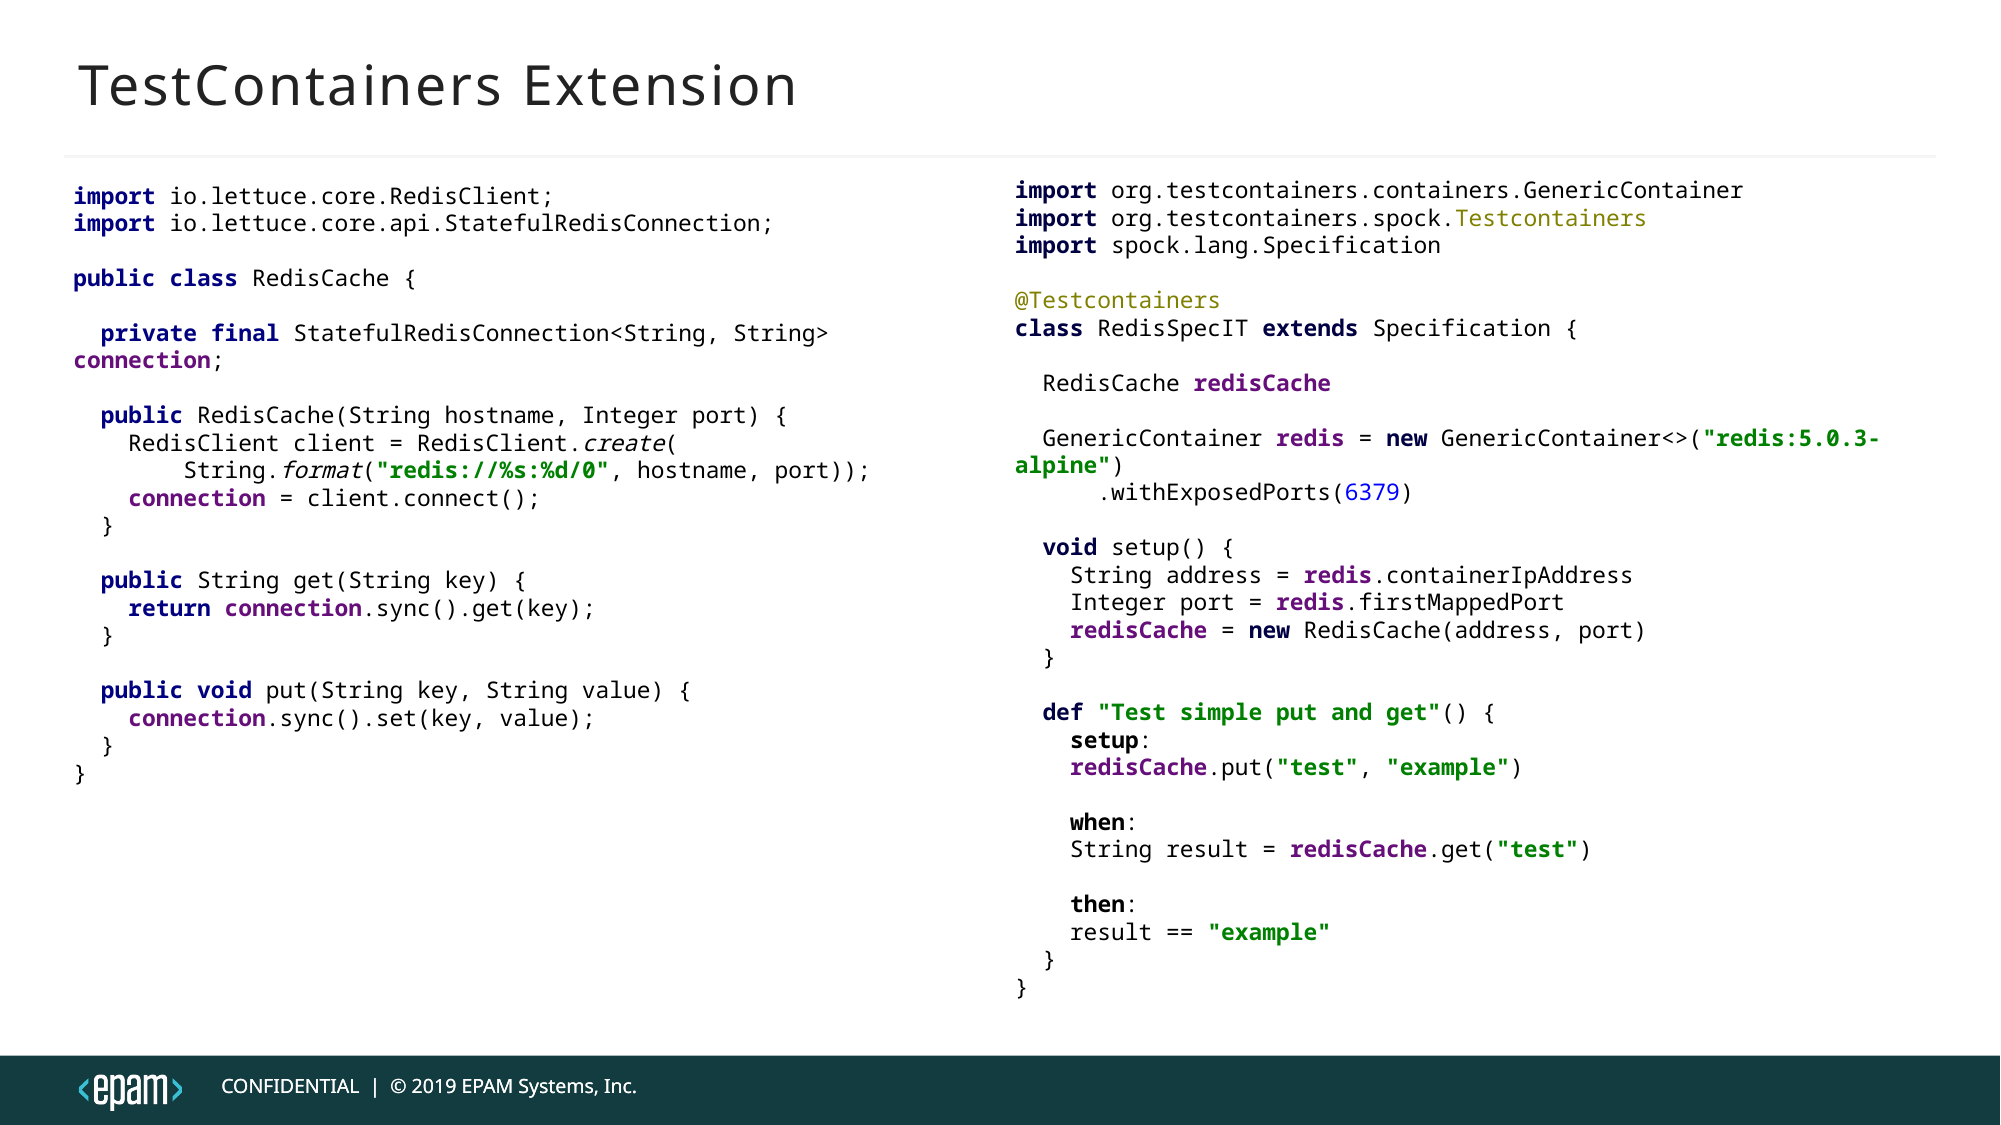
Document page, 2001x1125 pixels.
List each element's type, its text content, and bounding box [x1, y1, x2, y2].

text_box CONFIDENTIAL | © 2019 EPAM Systems, Inc. [206, 1066, 737, 1105]
text_box import io.lettuce.core.RedisClient; import io.lettuce.core.api.StatefulRedisConnection; public class RedisCache { private final StatefulRedisConnection<String, String> connection; public RedisCache(String hostname, Integer port) { RedisClient client = RedisClient.create( String.format("redis://%s:%d/0", hostname, port)); connection = client.connect(); } public String get(String key) { return connection.sync().get(key); } public void put(String key, String value) { connection.sync().set(key, value); } } [58, 173, 946, 793]
text_box import org.testcontainers.containers.GenericContainer import org.testcontainers.spock.Testcontainers import spock.lang.Specification @Testcontainers class RedisSpecIT extends Specification { RedisCache redisCache GenericContainer redis = new GenericContainer<>("redis:5.0.3-alpine") .withExposedPorts(6379) void setup() { String address = redis.containerIpAddress Integer port = redis.firstMappedPort redisCache = new RedisCache(address, port) } def "Test simple put and get"() { setup: redisCache.put("test", "example") when: String result = redisCache.get("test") then: result == "example" } } [999, 168, 1922, 1008]
title TestContainers Extension [78, 50, 1922, 116]
